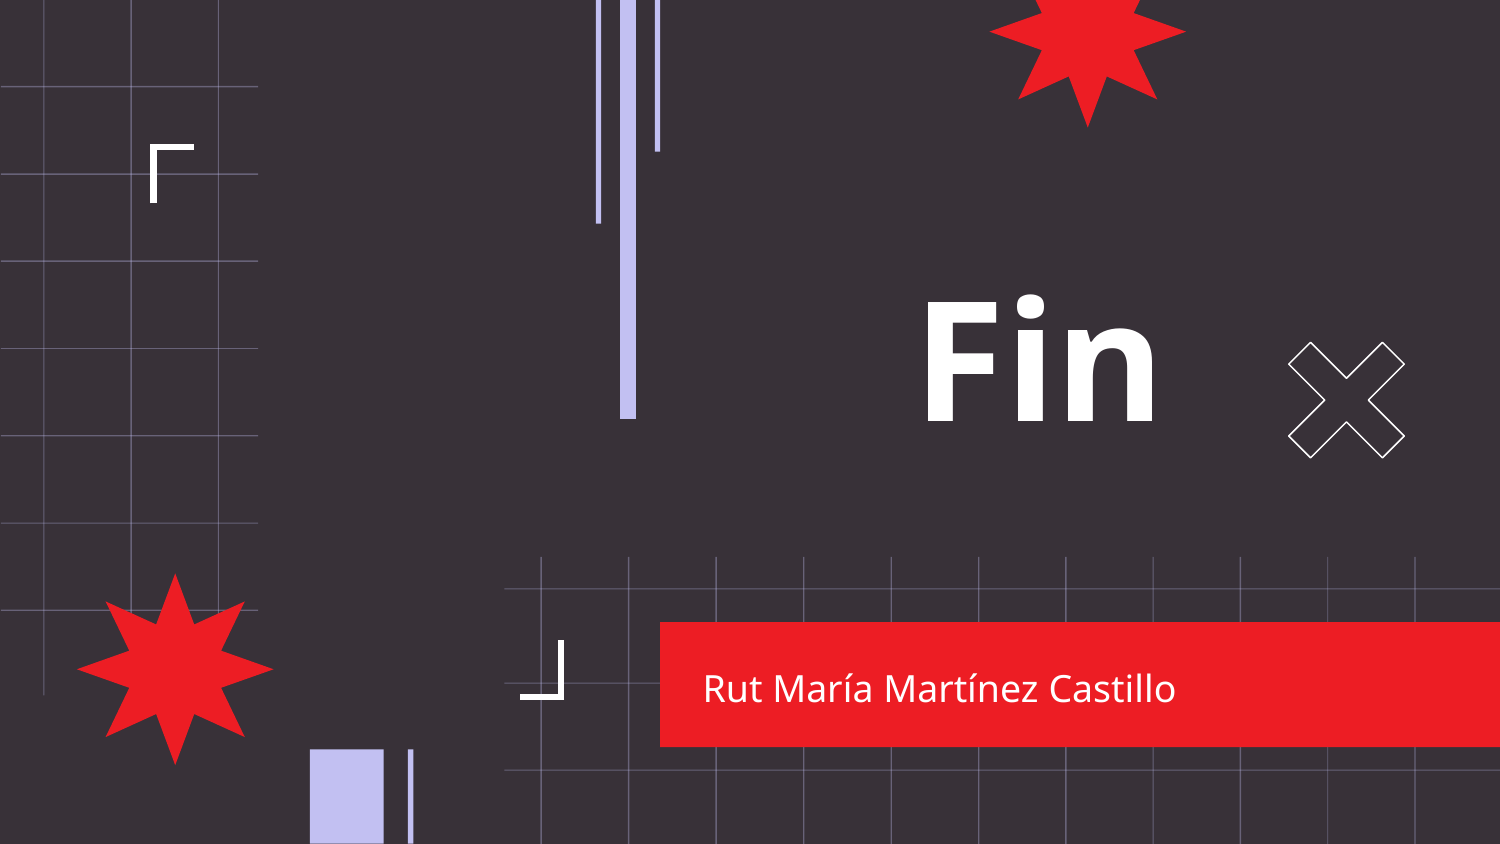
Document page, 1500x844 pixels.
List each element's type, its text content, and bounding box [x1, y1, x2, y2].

text_box [989, 0, 1187, 128]
text_box [76, 573, 274, 766]
text_box [660, 622, 1500, 748]
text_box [520, 639, 565, 697]
title Fin [632, 150, 1447, 560]
text_box [1288, 342, 1405, 458]
subtitle Rut María Martínez Castillo [687, 650, 1351, 719]
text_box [150, 146, 195, 204]
